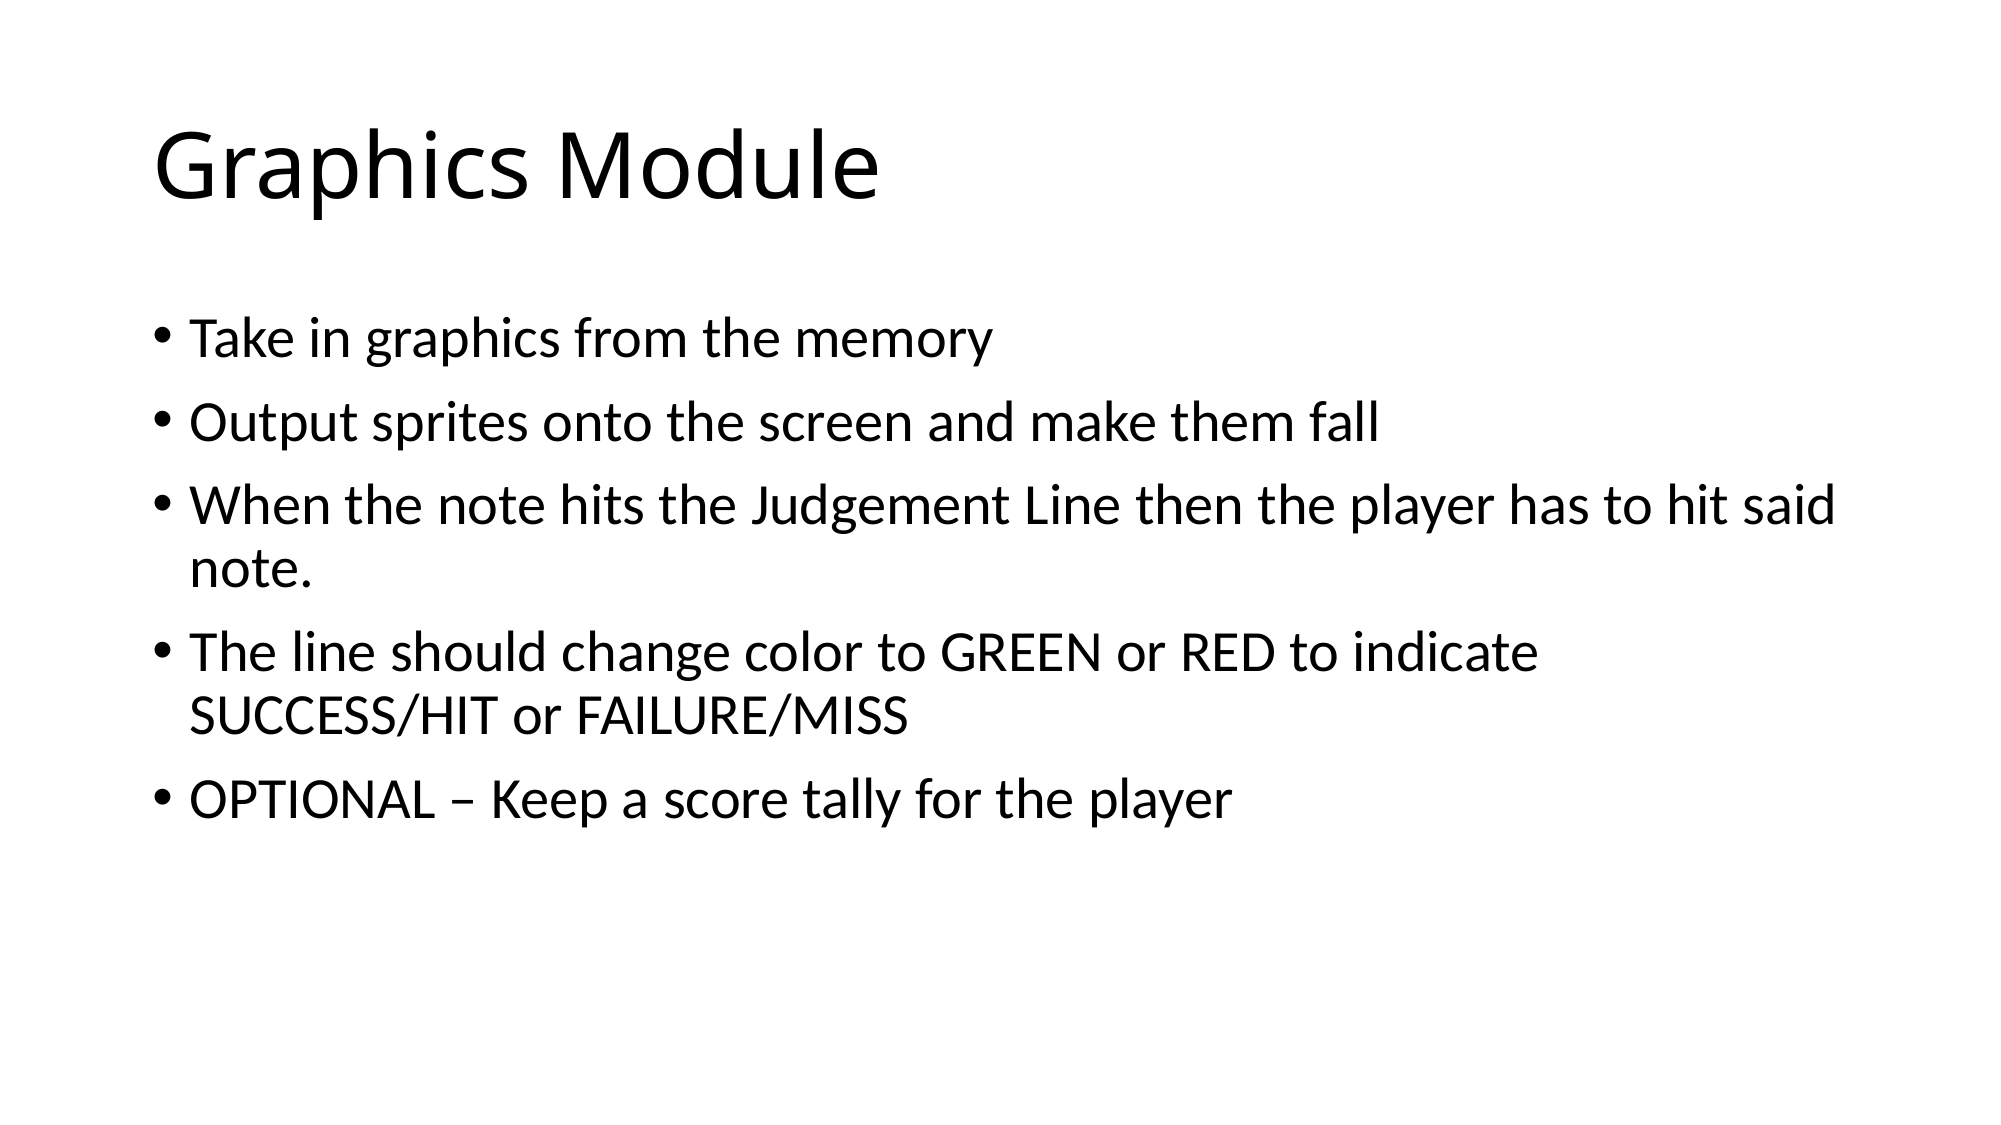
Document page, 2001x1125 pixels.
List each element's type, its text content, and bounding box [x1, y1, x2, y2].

title Graphics Module [137, 59, 1863, 278]
list Take in graphics from the memory Output sprites onto the screen and make them fall When the note hits the Judgement Line then the player has to hit said note. The line should change color to GREEN or RED to indicate SUCCESS/HIT or FAILURE/MISS OPTIONAL – Keep a score tally for the player [137, 299, 1863, 1014]
